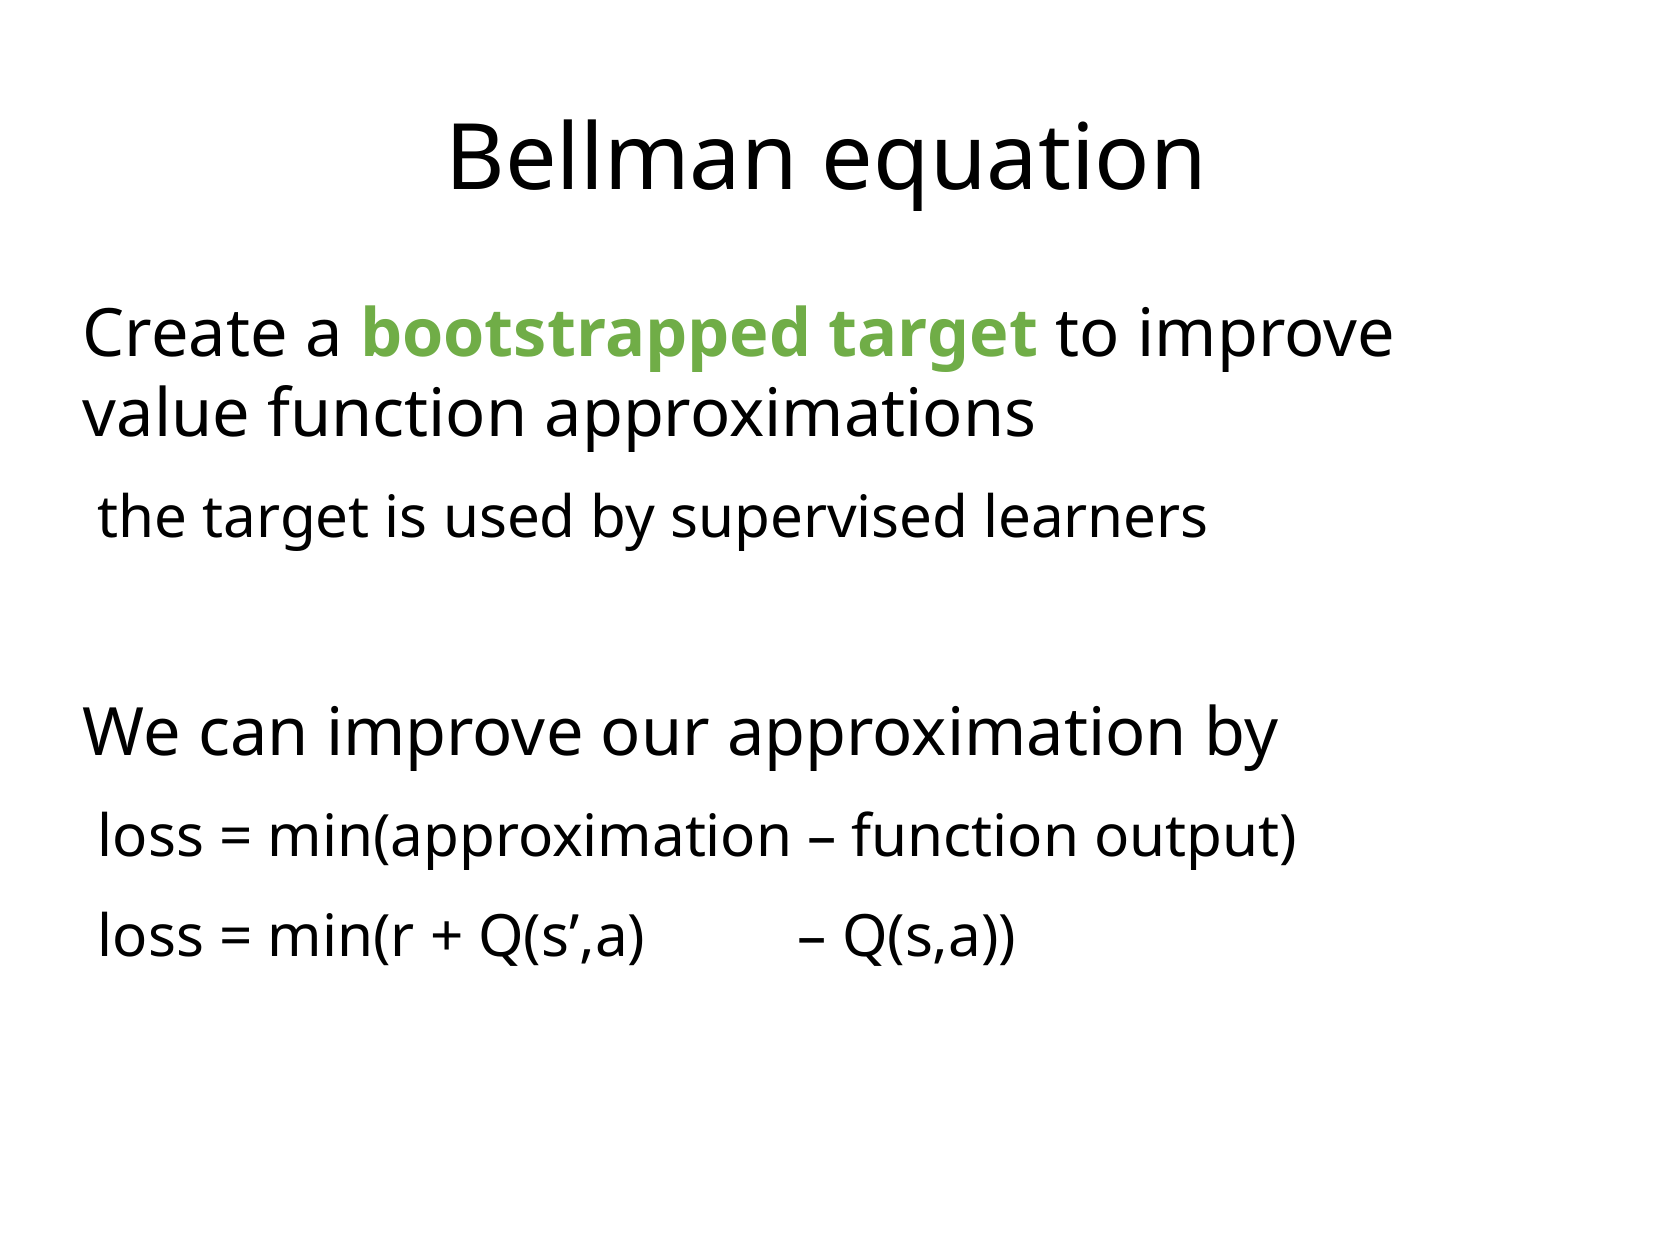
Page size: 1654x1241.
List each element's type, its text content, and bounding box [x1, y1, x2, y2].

title Bellman equation [82, 49, 1571, 257]
list Create a bootstrapped target to improve value function approximations the target is used by supervised learners We can improve our approximation by loss = min(approximation – function output) loss = min(r + Q(s’,a) – Q(s,a)) [82, 290, 1571, 1145]
